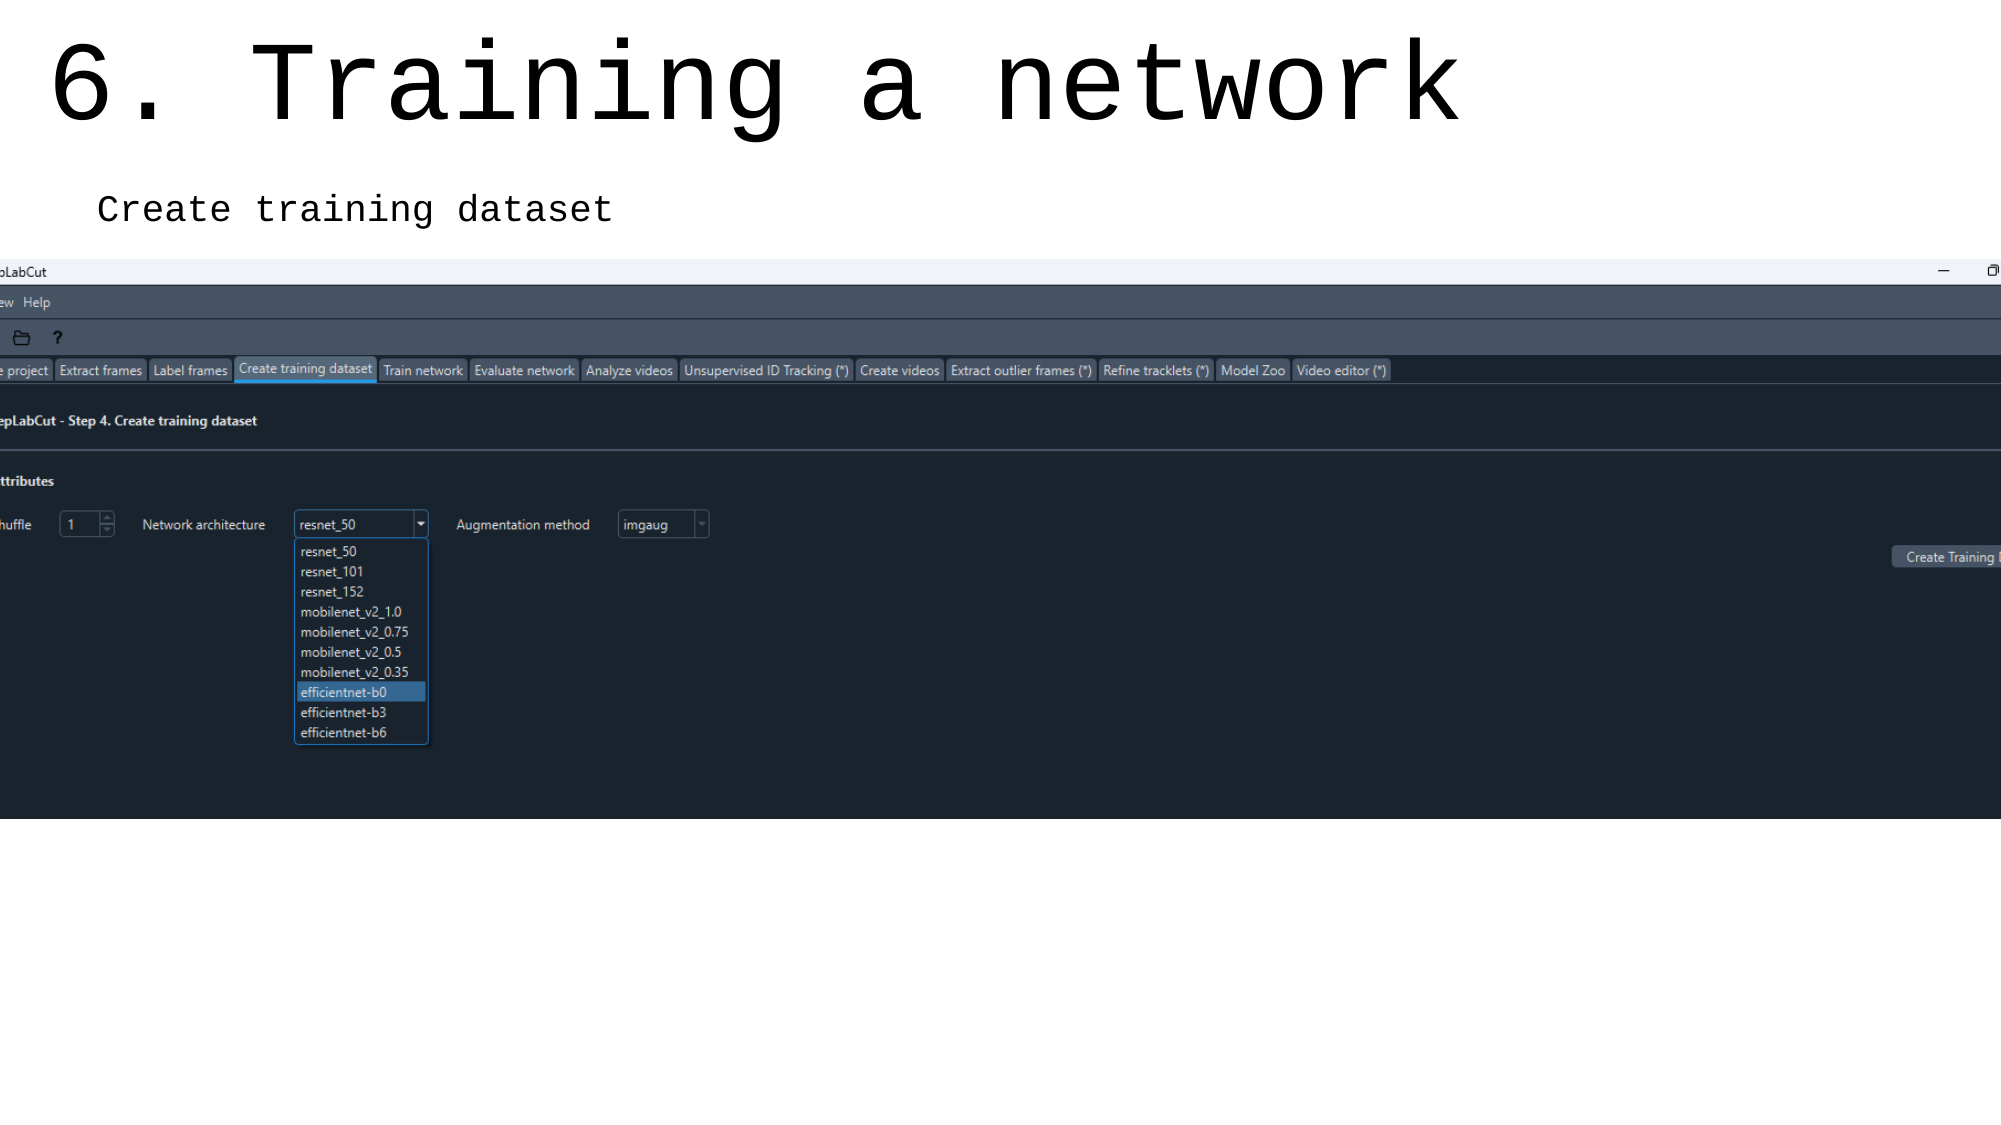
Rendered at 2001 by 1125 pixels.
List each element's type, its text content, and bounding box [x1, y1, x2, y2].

title 6. Training a network [32, 63, 1758, 238]
picture [0, 259, 2001, 819]
text_box Create training dataset [82, 176, 1410, 237]
